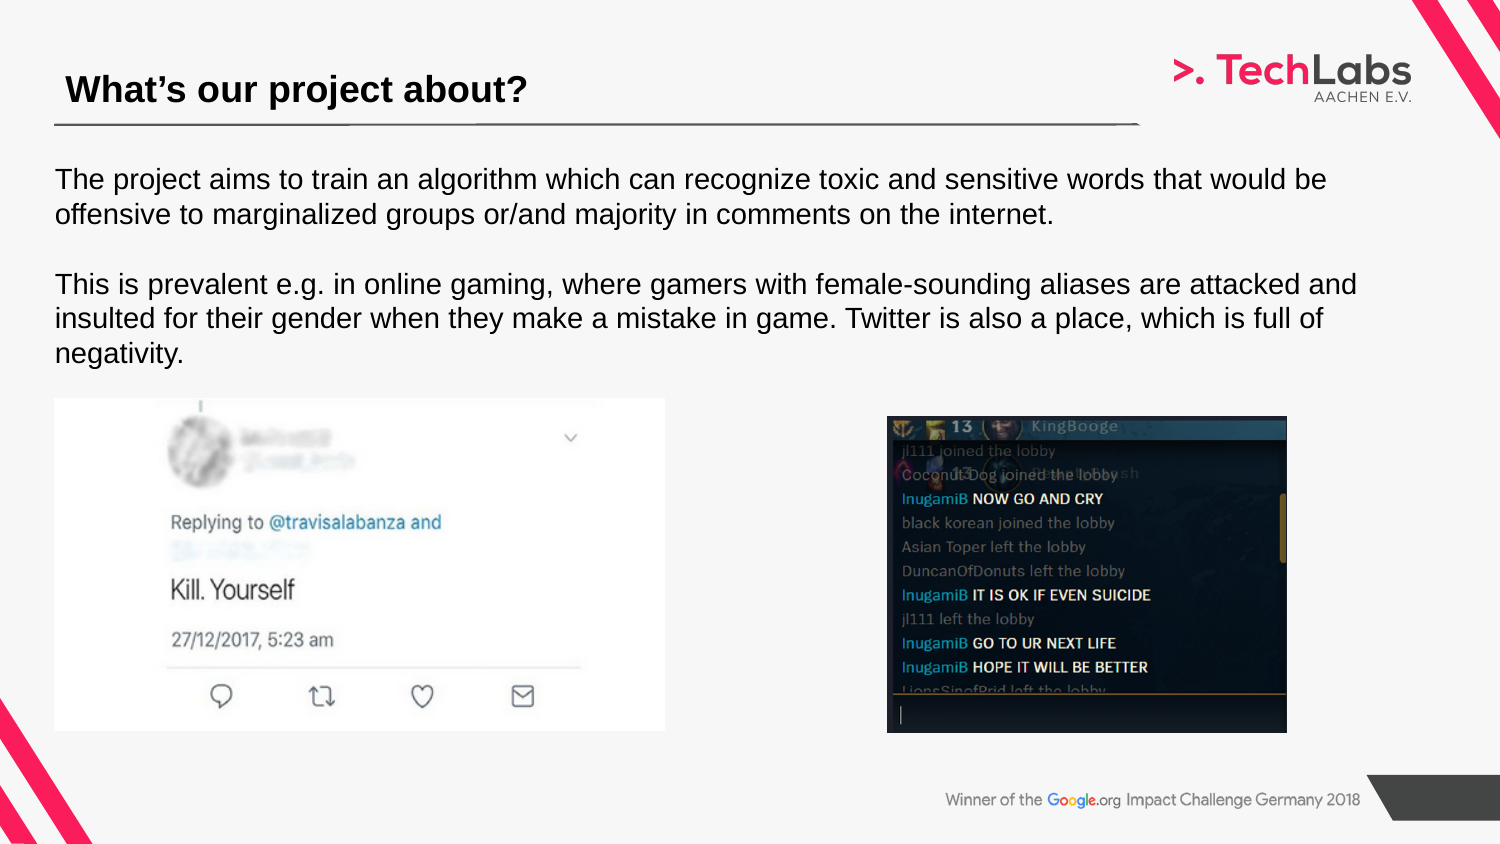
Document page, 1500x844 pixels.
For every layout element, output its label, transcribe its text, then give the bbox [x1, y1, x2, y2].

picture [945, 792, 1360, 809]
text_box The project aims to train an algorithm which can recognize toxic and sensitive words that would be offensive to marginalized groups or/and majority in comments on the internet. This is prevalent e.g. in online gaming, where gamers with female-sounding aliases are attacked and insulted for their gender when they make a mistake in game. Twitter is also a place, which is full of negativity. [39, 152, 1376, 378]
title What’s our project about? [54, 64, 1114, 112]
picture [1174, 53, 1411, 104]
picture [53, 398, 665, 732]
picture [886, 415, 1287, 733]
